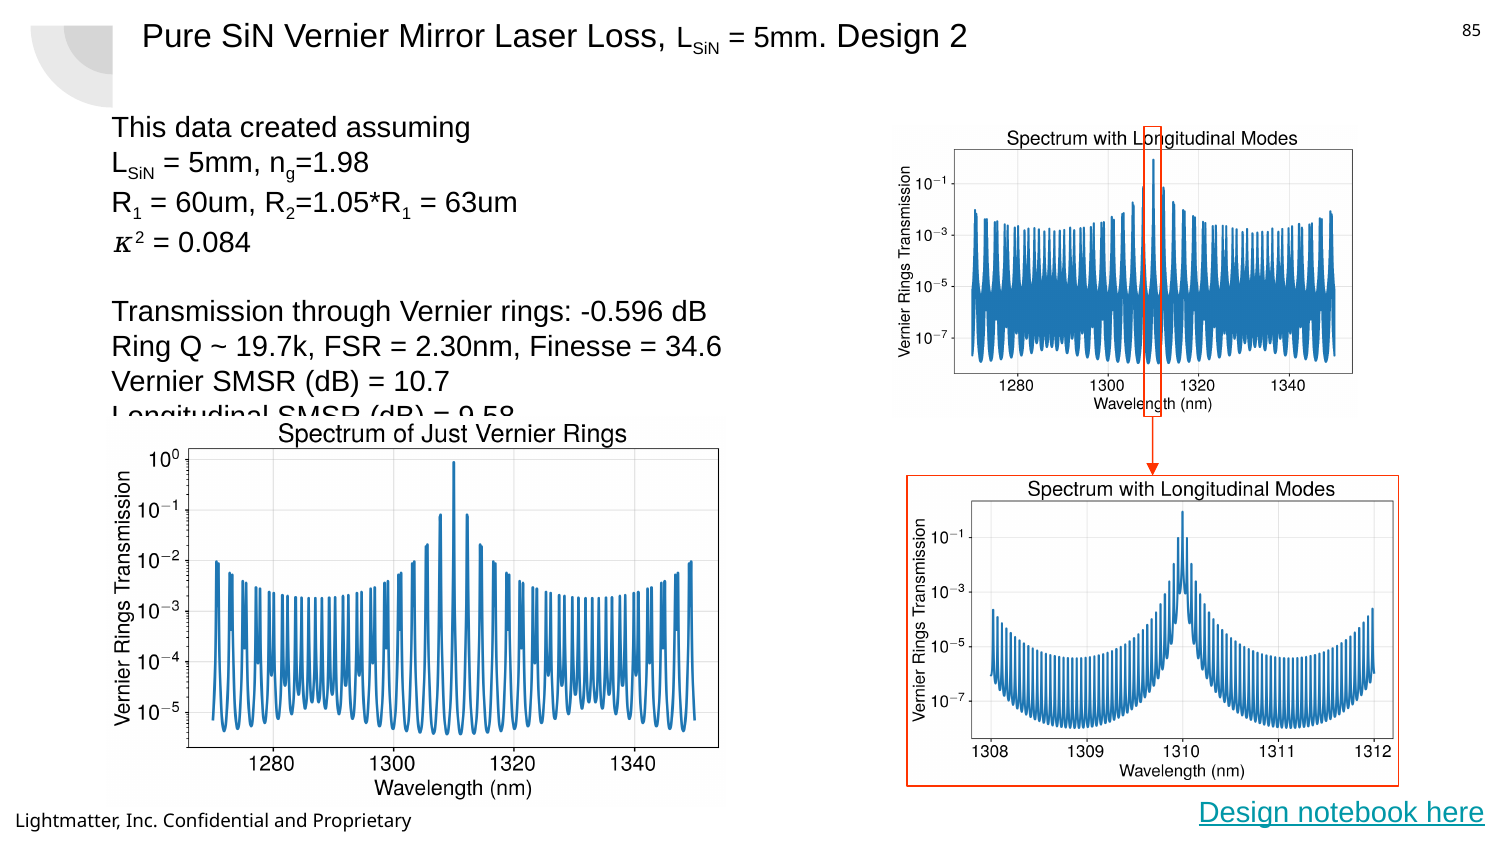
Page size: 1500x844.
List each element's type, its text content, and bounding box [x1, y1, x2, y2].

picture [106, 416, 726, 808]
picture [892, 124, 1358, 419]
list This data created assuming LSiN = 5mm, ng=1.98 R1 = 60um, R2=1.05*R1 = 63um 𝜅2 = 0.084 Transmission through Vernier rings: -0.596 dB Ring Q ~ 19.7k, FSR = 2.30nm, Finesse = 34.6 Vernier SMSR (dB) = 10.7 Longitudinal SMSR (dB) = 9.58 [96, 93, 750, 404]
title Pure SiN Vernier Mirror Laser Loss, LSiN = 5mm. Design 2 [126, 0, 1281, 73]
text_box Design notebook here [1056, 778, 1500, 843]
picture [906, 475, 1399, 786]
